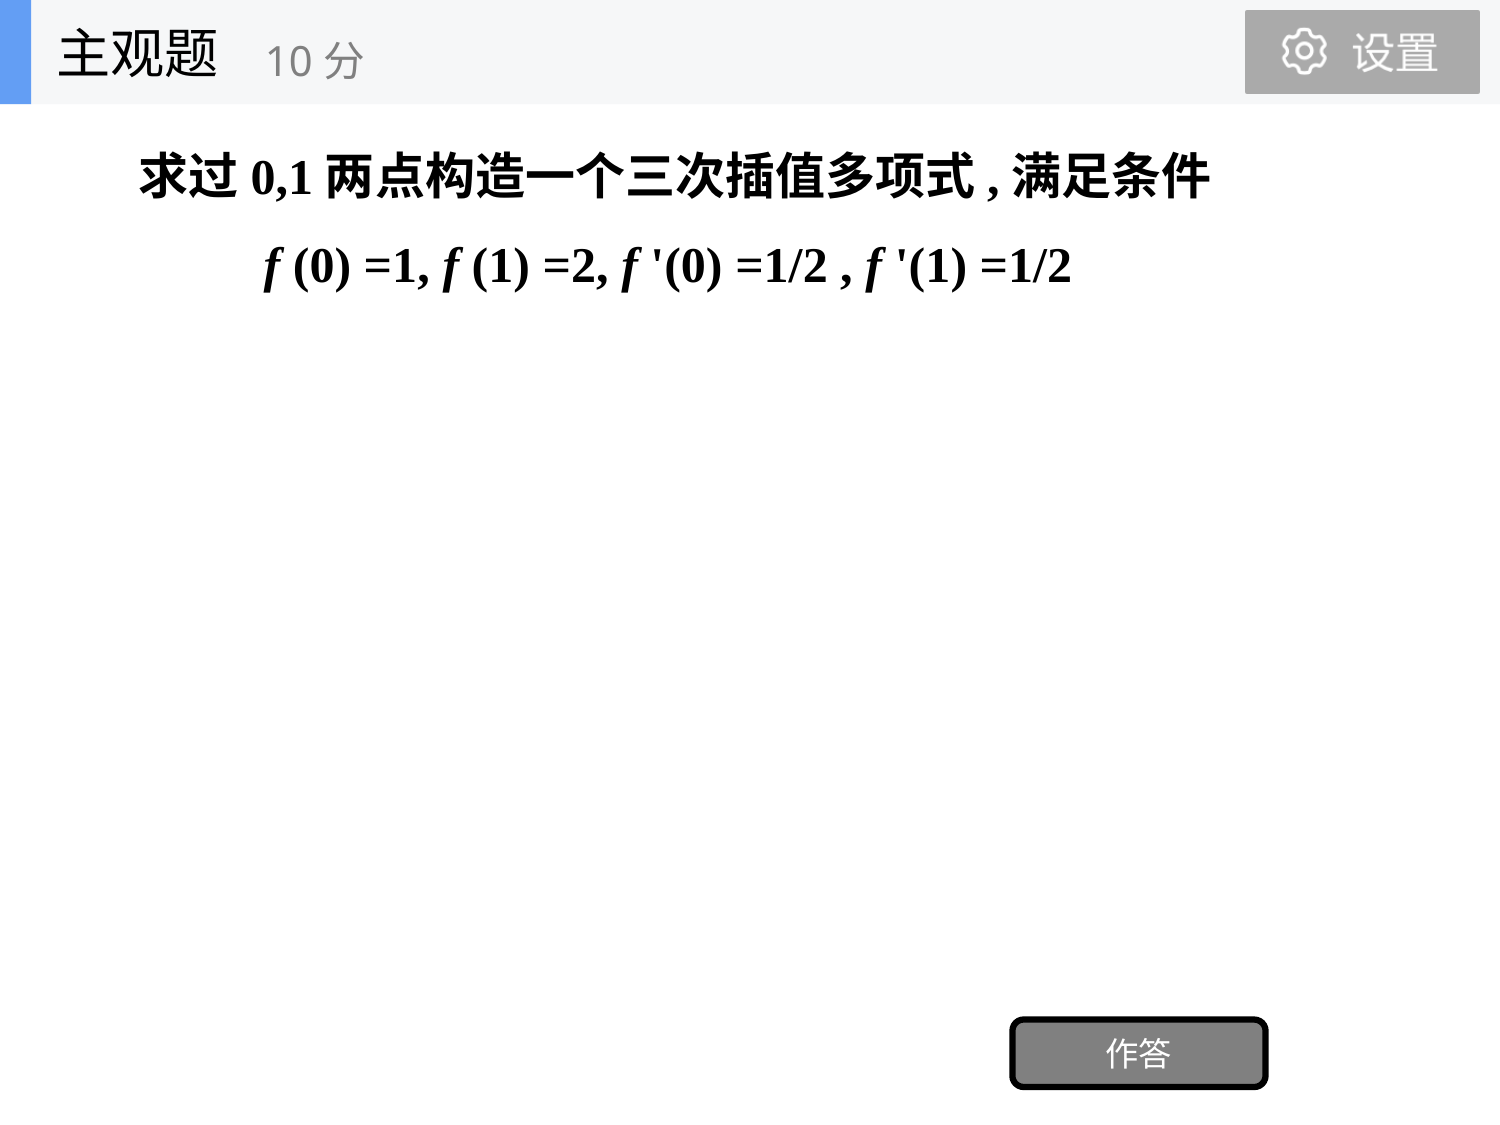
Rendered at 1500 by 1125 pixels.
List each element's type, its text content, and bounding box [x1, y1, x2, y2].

text_box 作答 [1011, 1018, 1267, 1089]
picture [1245, 10, 1480, 94]
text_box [0, 0, 1500, 105]
text_box 求过0,1两点构造一个三次插值多项式,满足条件 f (0) =1, f (1) =2, f '(0) =1/2 , f '(1) =1/2 [123, 105, 1447, 315]
